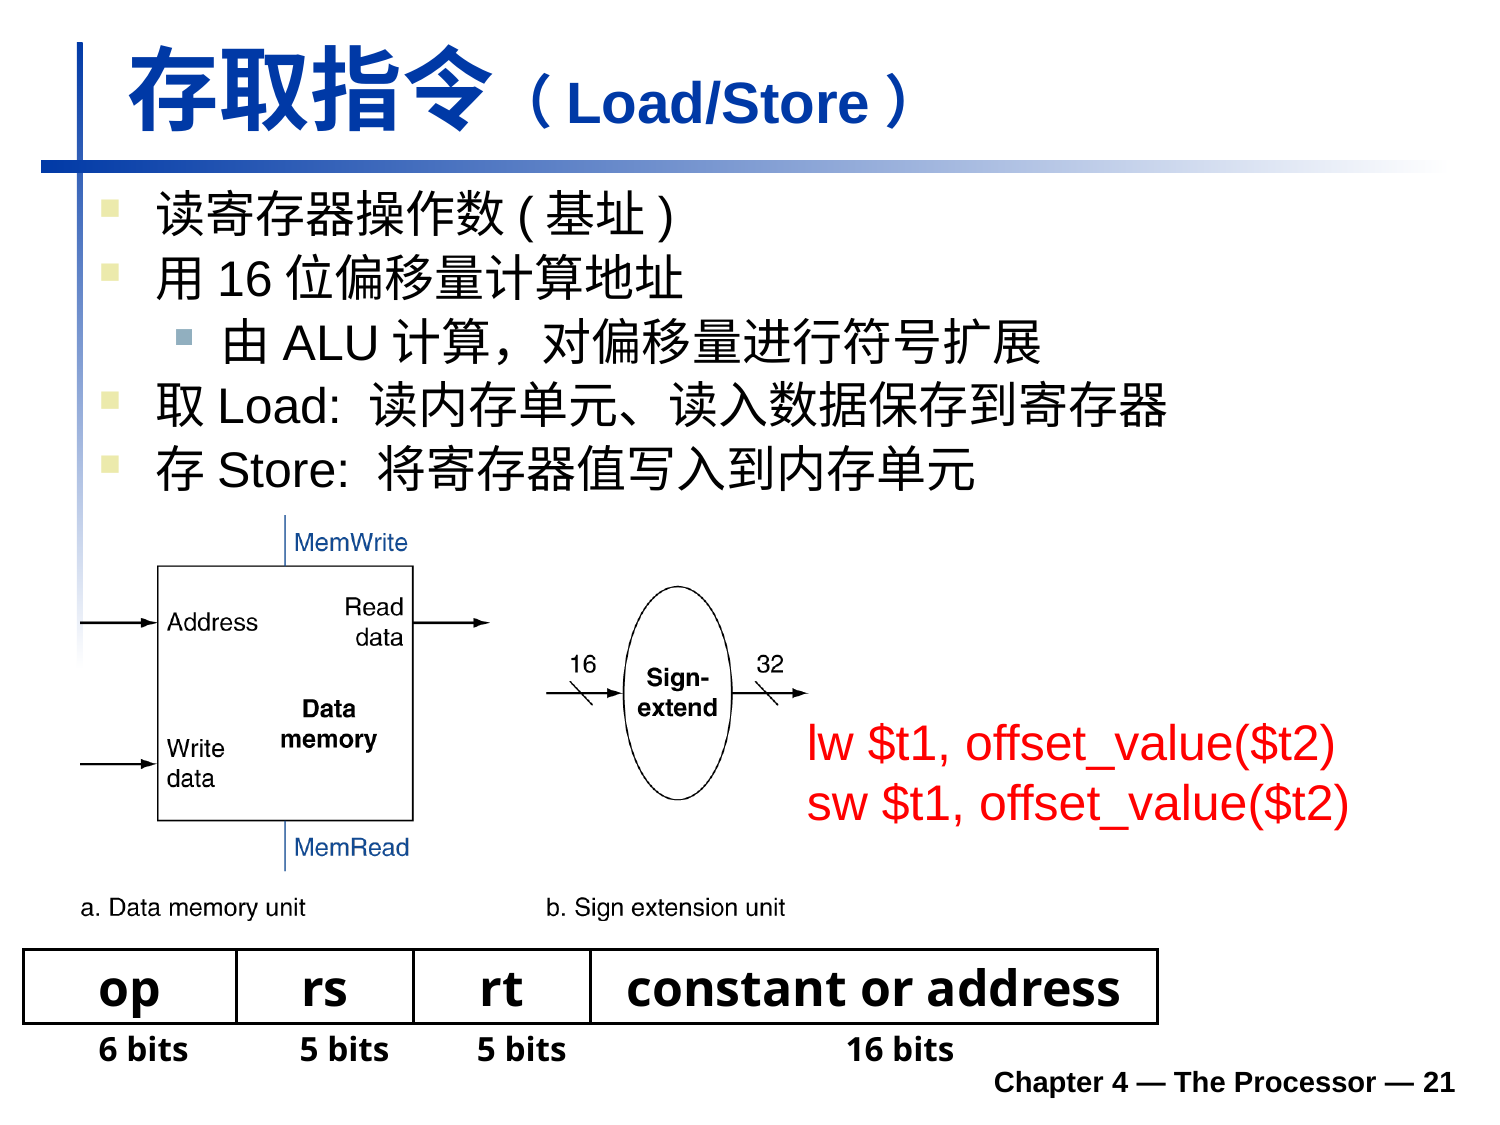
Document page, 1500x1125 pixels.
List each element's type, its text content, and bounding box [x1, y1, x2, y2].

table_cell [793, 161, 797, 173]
list 读寄存器操作数(基址) 用16位偏移量计算地址 由ALU计算，对偏移量进行符号扩展 取Load: 读内存单元、读入数据保存到寄存器 存Store: 将寄存器值写入到内存单元 [83, 181, 1430, 610]
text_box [23, 948, 1158, 1082]
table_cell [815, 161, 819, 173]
table_cell 3 [700, 161, 706, 173]
footer Chapter 4 — The Processor — 21 [277, 1046, 1471, 1106]
title 存取指令（Load/Store） [112, 22, 1468, 149]
picture [80, 514, 809, 921]
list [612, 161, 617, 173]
table_cell 3 [722, 161, 726, 173]
text_box lw $t1, offset_value($t2) sw $t1, offset_value($t2) [813, 703, 1366, 838]
table_cell Yes [667, 161, 672, 173]
